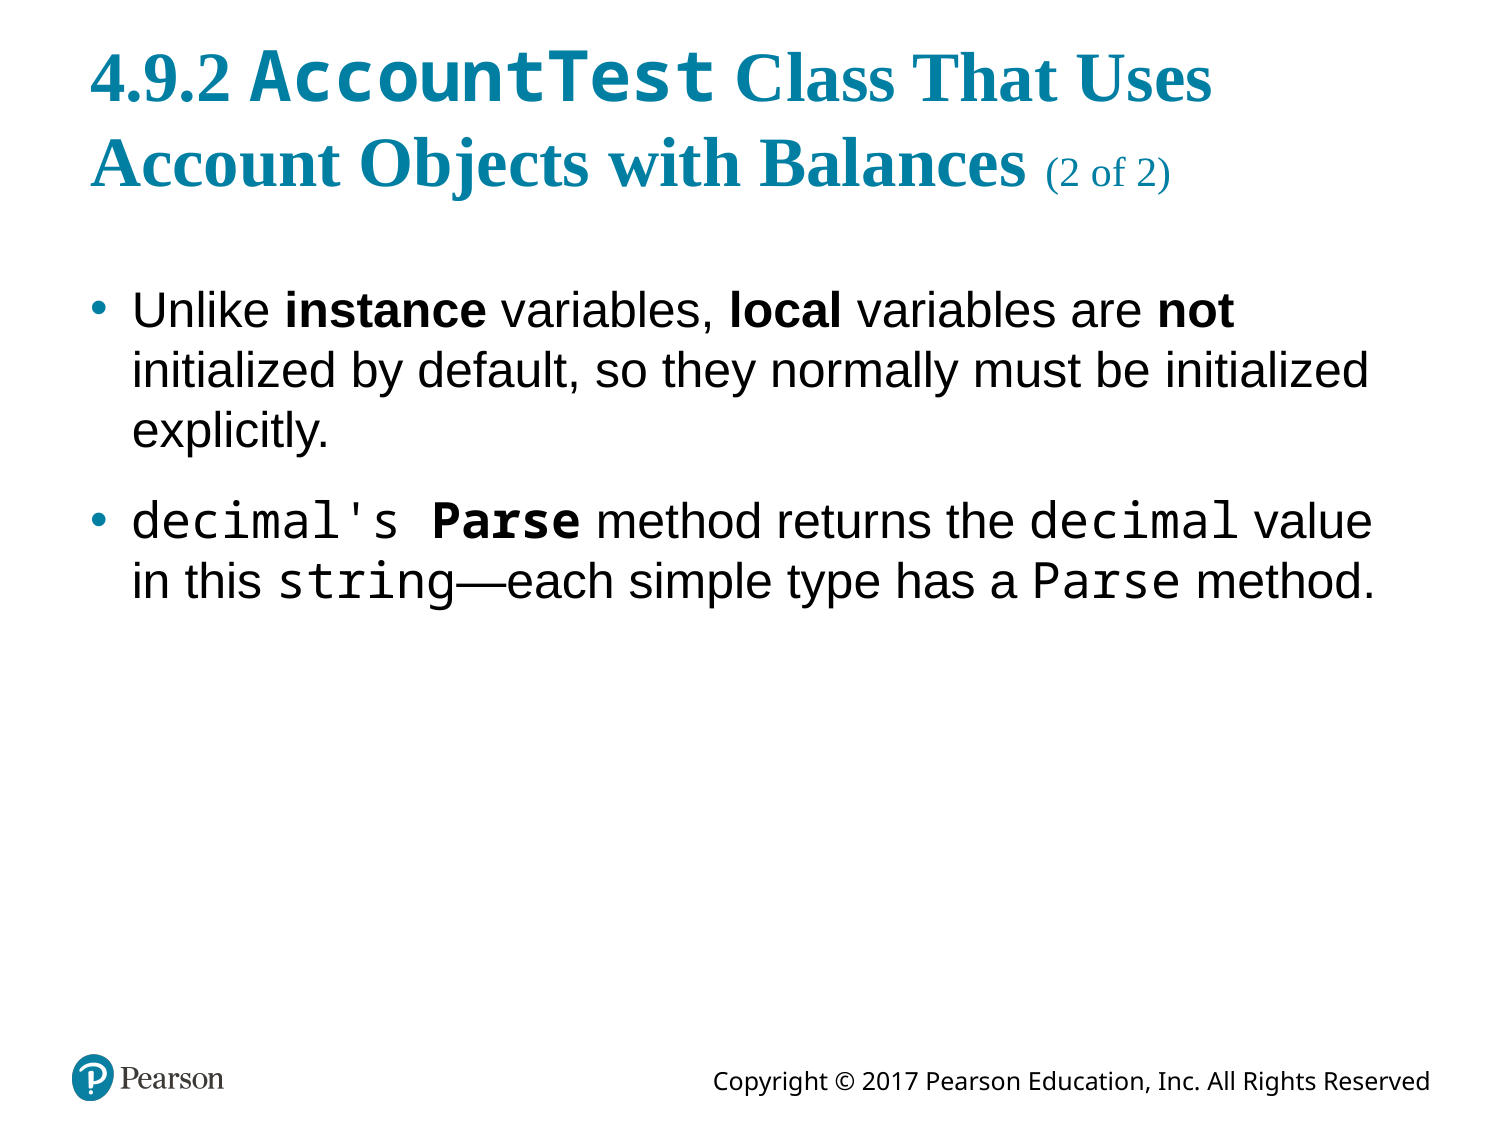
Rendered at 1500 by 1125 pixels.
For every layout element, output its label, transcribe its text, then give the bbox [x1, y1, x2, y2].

picture [72, 1087, 83, 1101]
list Unlike instance variables, local variables are not initialized by default, so they normally must be initialized explicitly. decimal's Parse method returns the decimal value in this string—each simple type has a Parse method. [75, 262, 1425, 1005]
picture [72, 1054, 88, 1070]
picture [98, 1054, 224, 1101]
title 4.9.2 AccountTest Class That Uses Account Objects with Balances (2 of 2) [75, 35, 1425, 216]
picture [80, 1063, 106, 1088]
